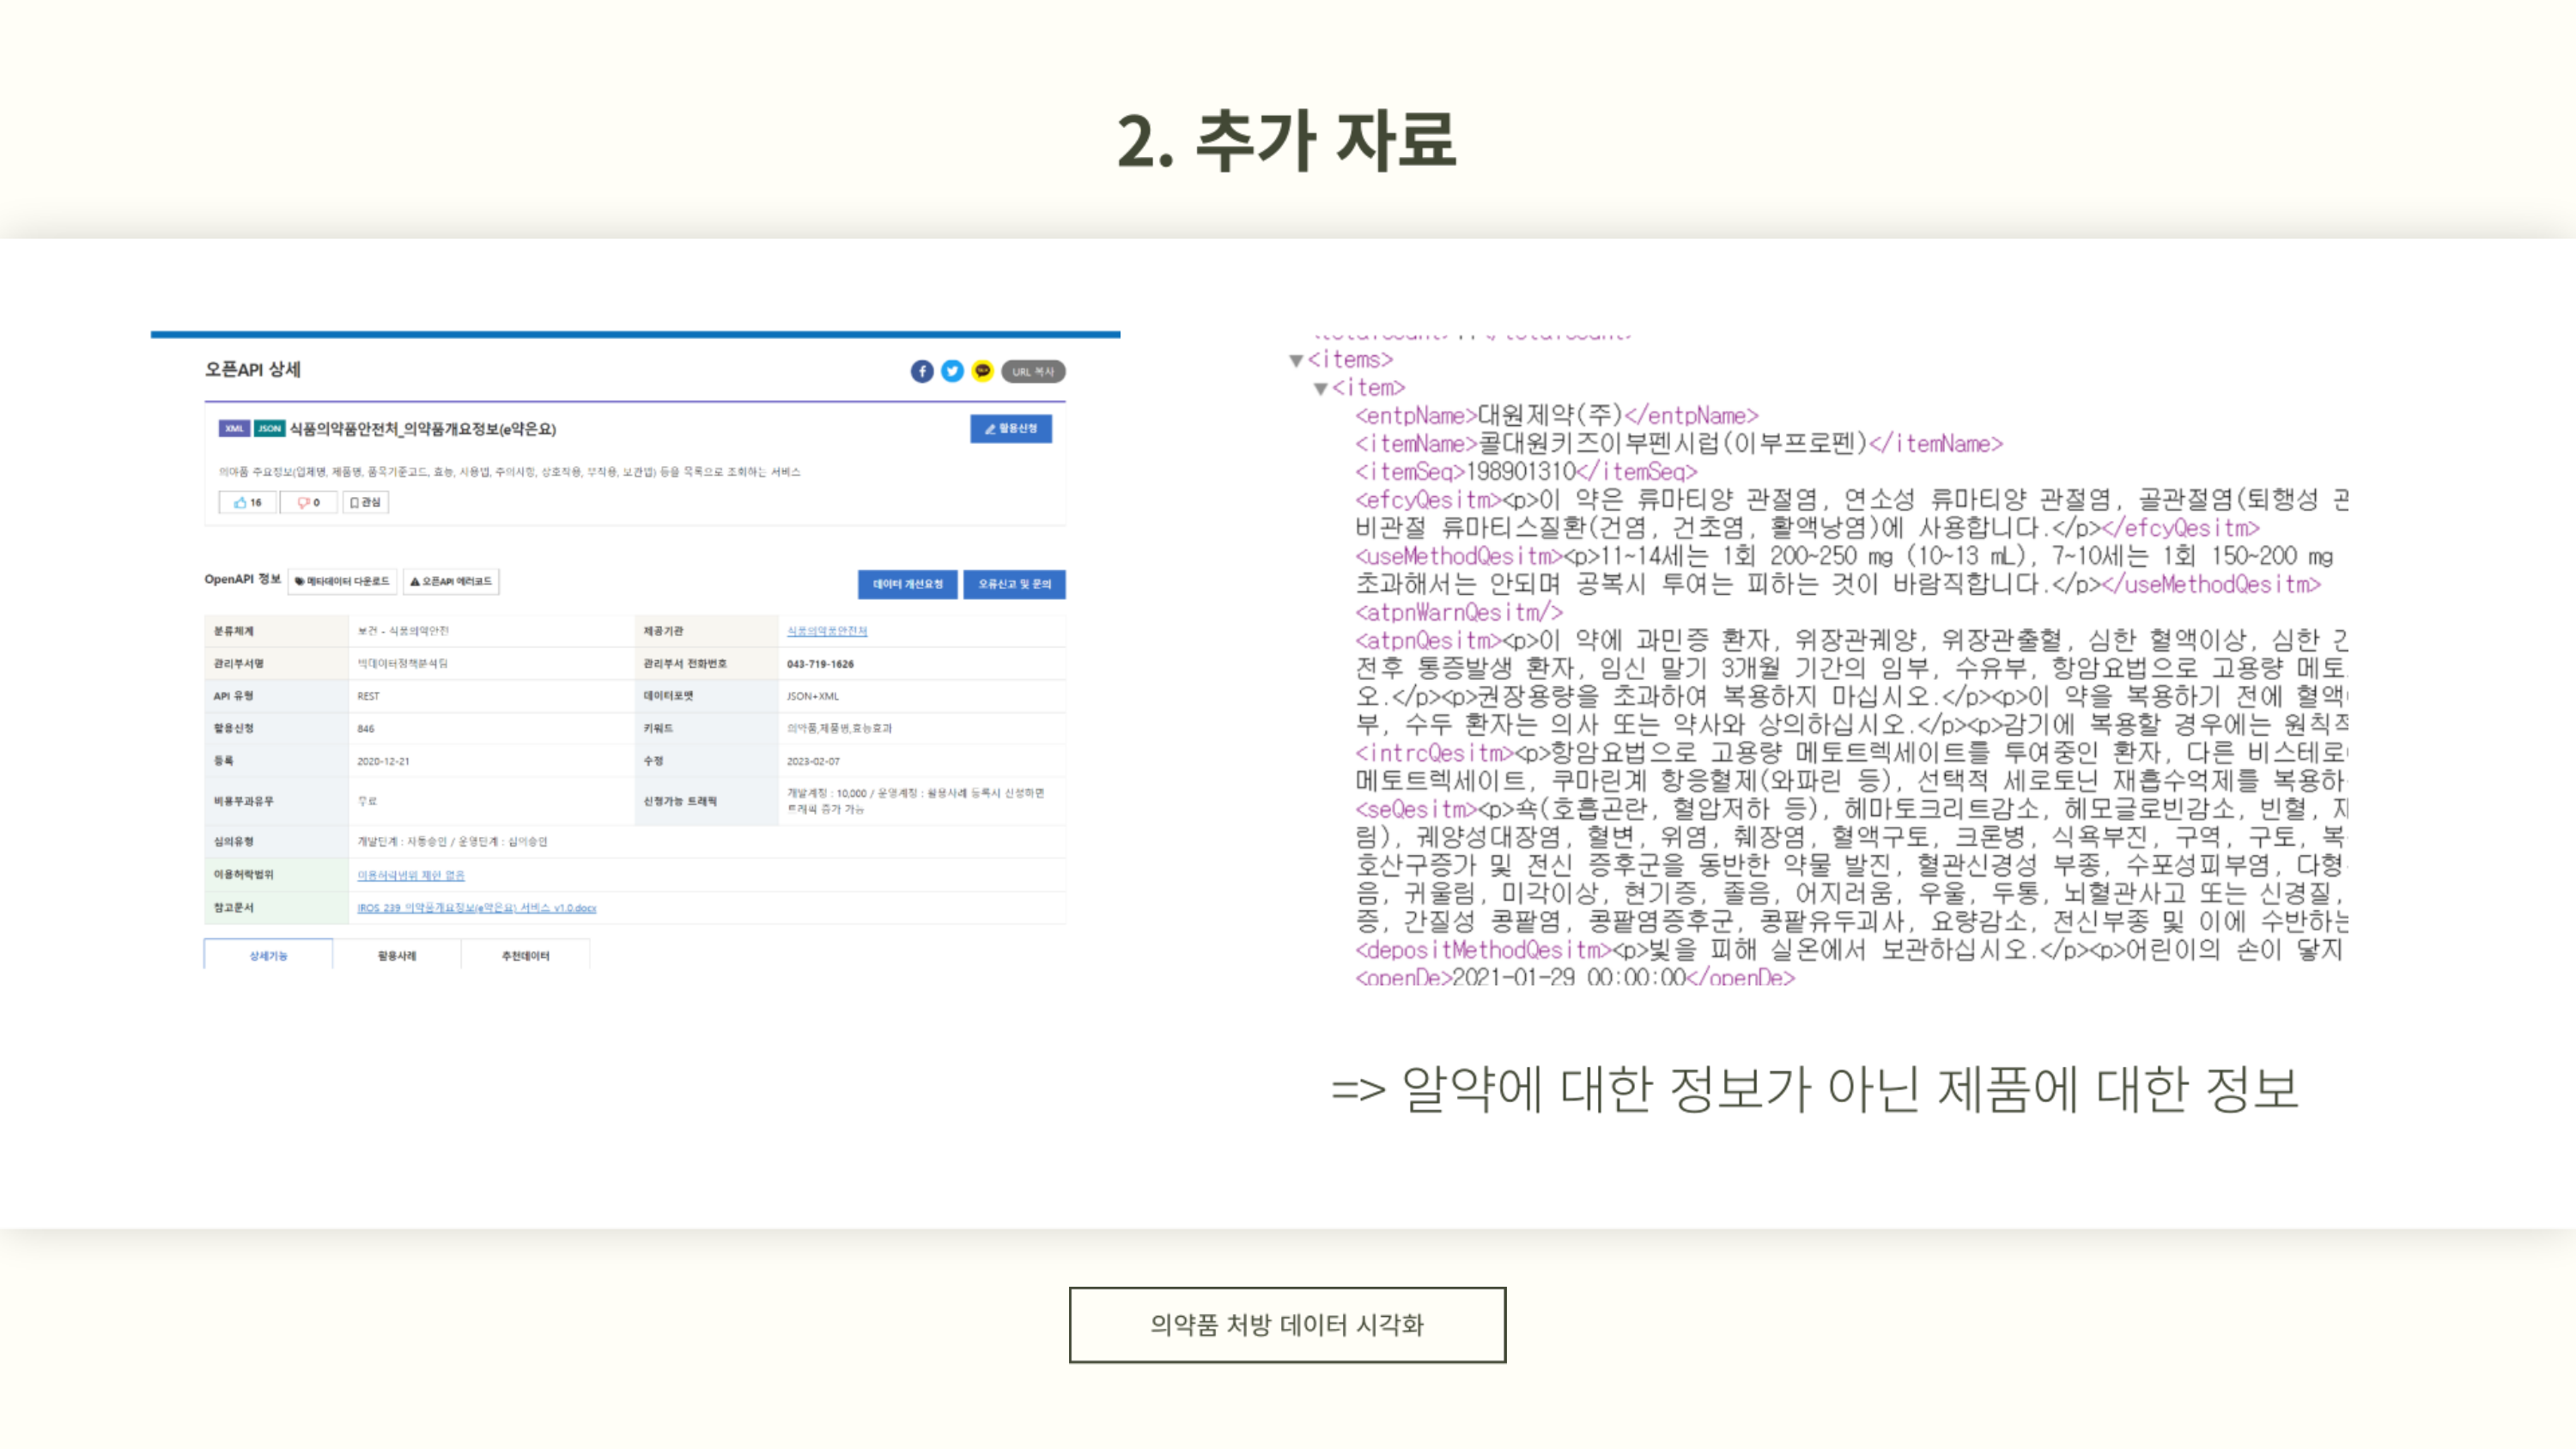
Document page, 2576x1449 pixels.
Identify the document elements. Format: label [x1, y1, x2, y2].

picture [0, 0, 2576, 239]
text_box [1068, 1286, 1507, 1366]
picture [1213, 1045, 2329, 1138]
text_box [144, 330, 1121, 979]
text_box [1284, 334, 2349, 985]
picture [0, 1229, 2576, 1449]
text_box [0, 239, 2576, 1229]
